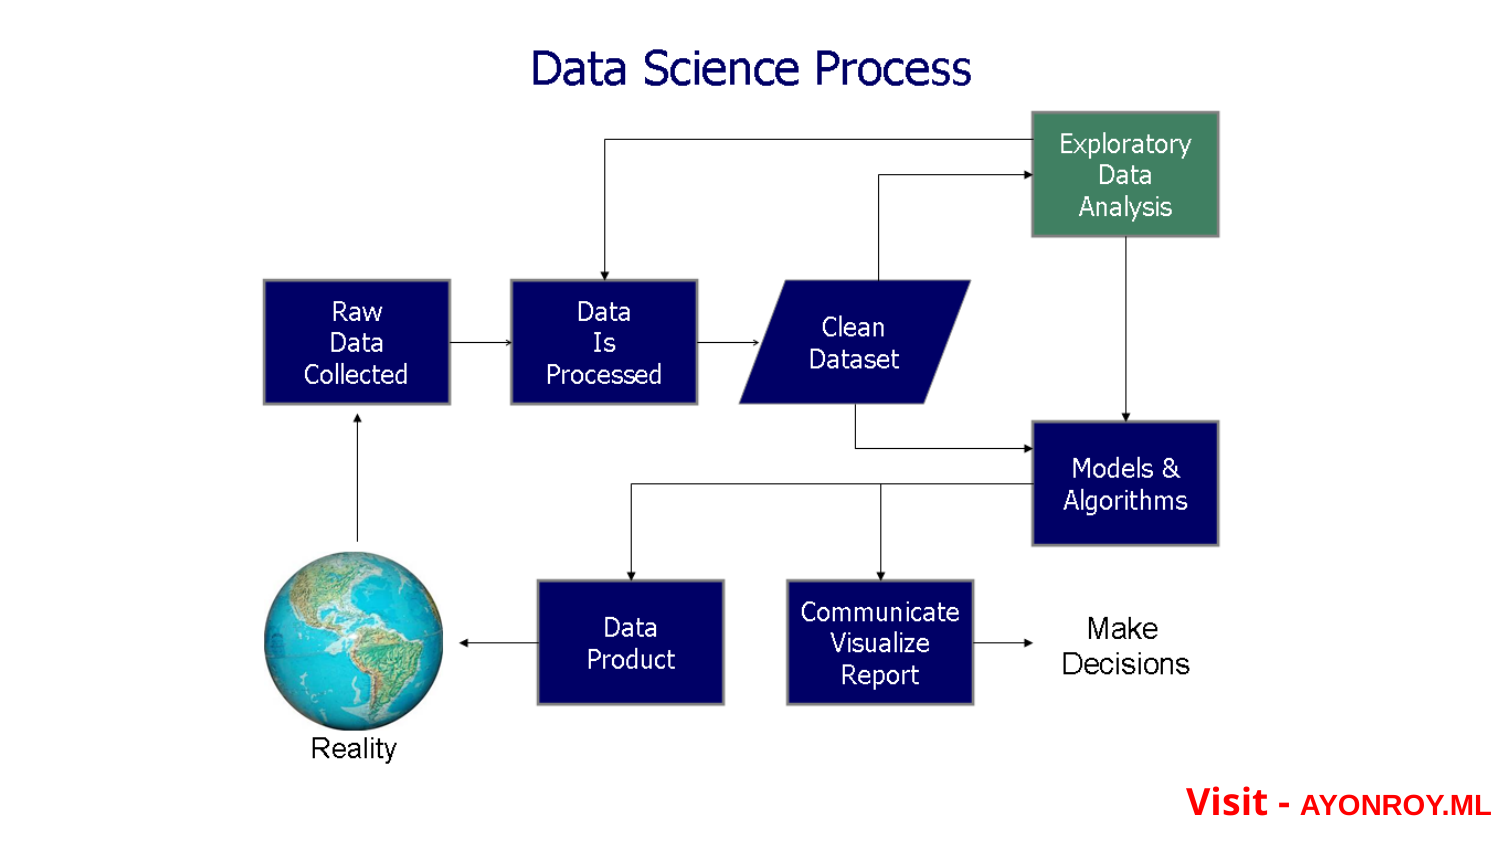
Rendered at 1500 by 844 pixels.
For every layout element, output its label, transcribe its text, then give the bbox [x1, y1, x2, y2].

picture [220, 24, 1280, 819]
text_box Visit - AYONROY.ML [1170, 762, 1500, 832]
